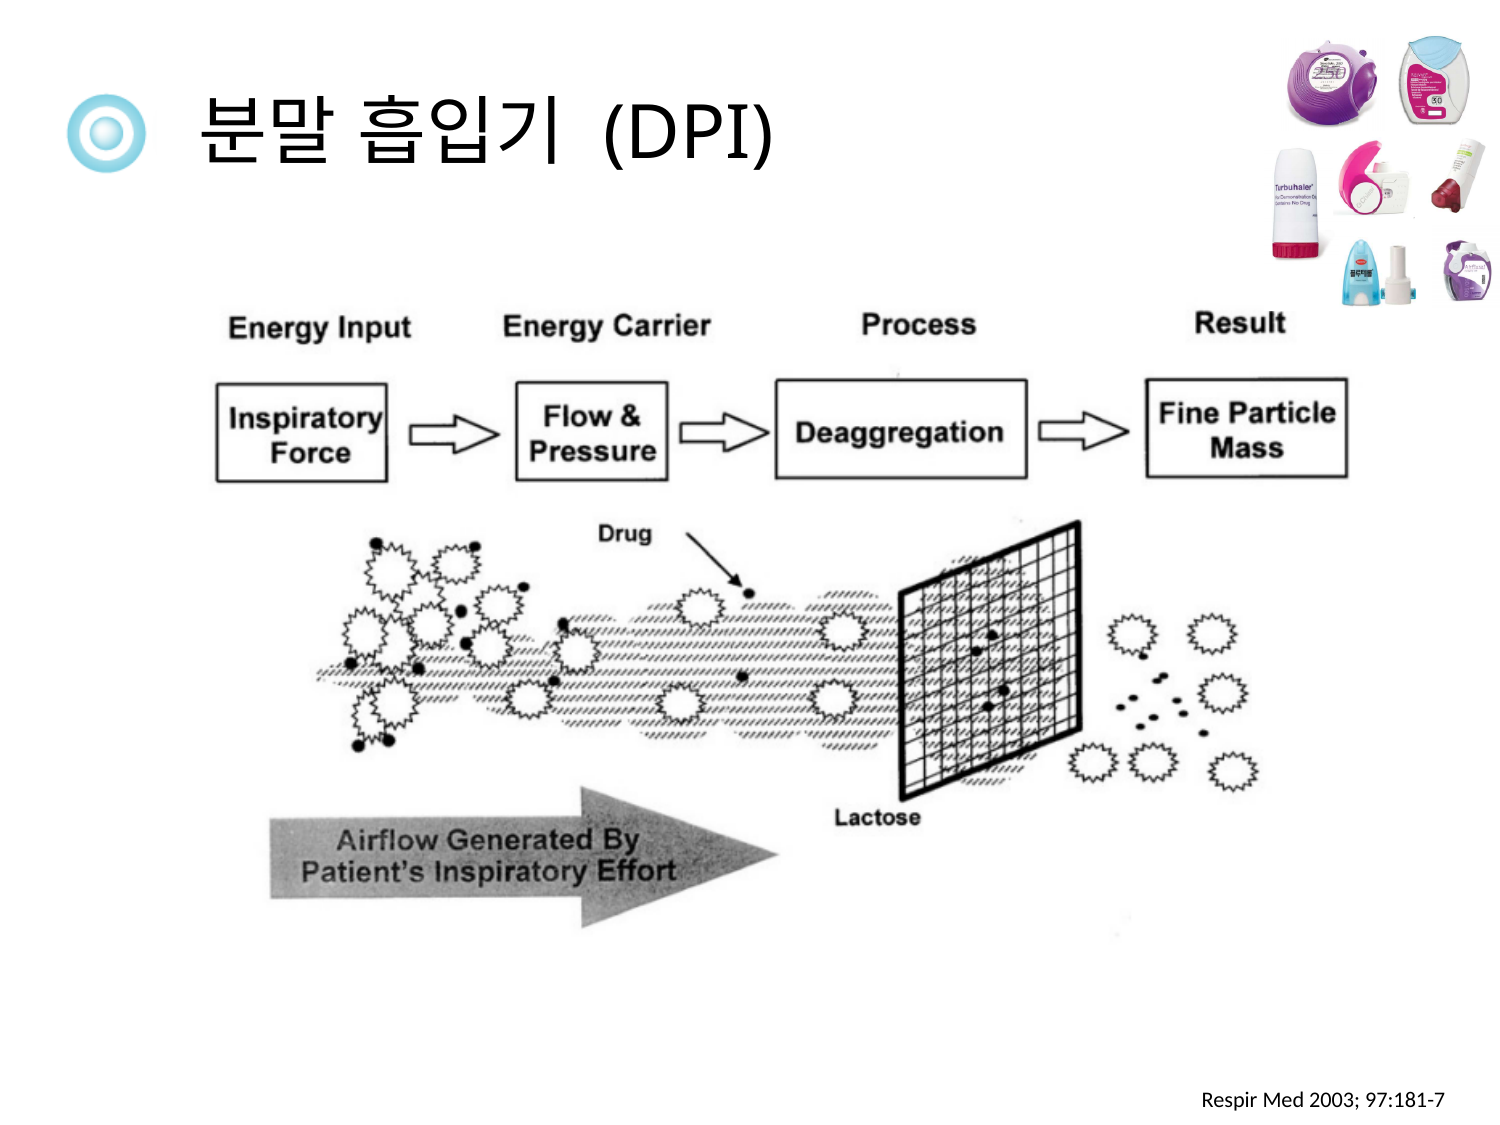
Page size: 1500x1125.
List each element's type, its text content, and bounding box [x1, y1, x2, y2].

picture [167, 28, 1500, 951]
picture [50, 75, 157, 194]
text_box 분말 흡입기 (DPI) [183, 25, 1478, 244]
text_box Respir Med 2003; 97:181-7 [1186, 1077, 1461, 1120]
